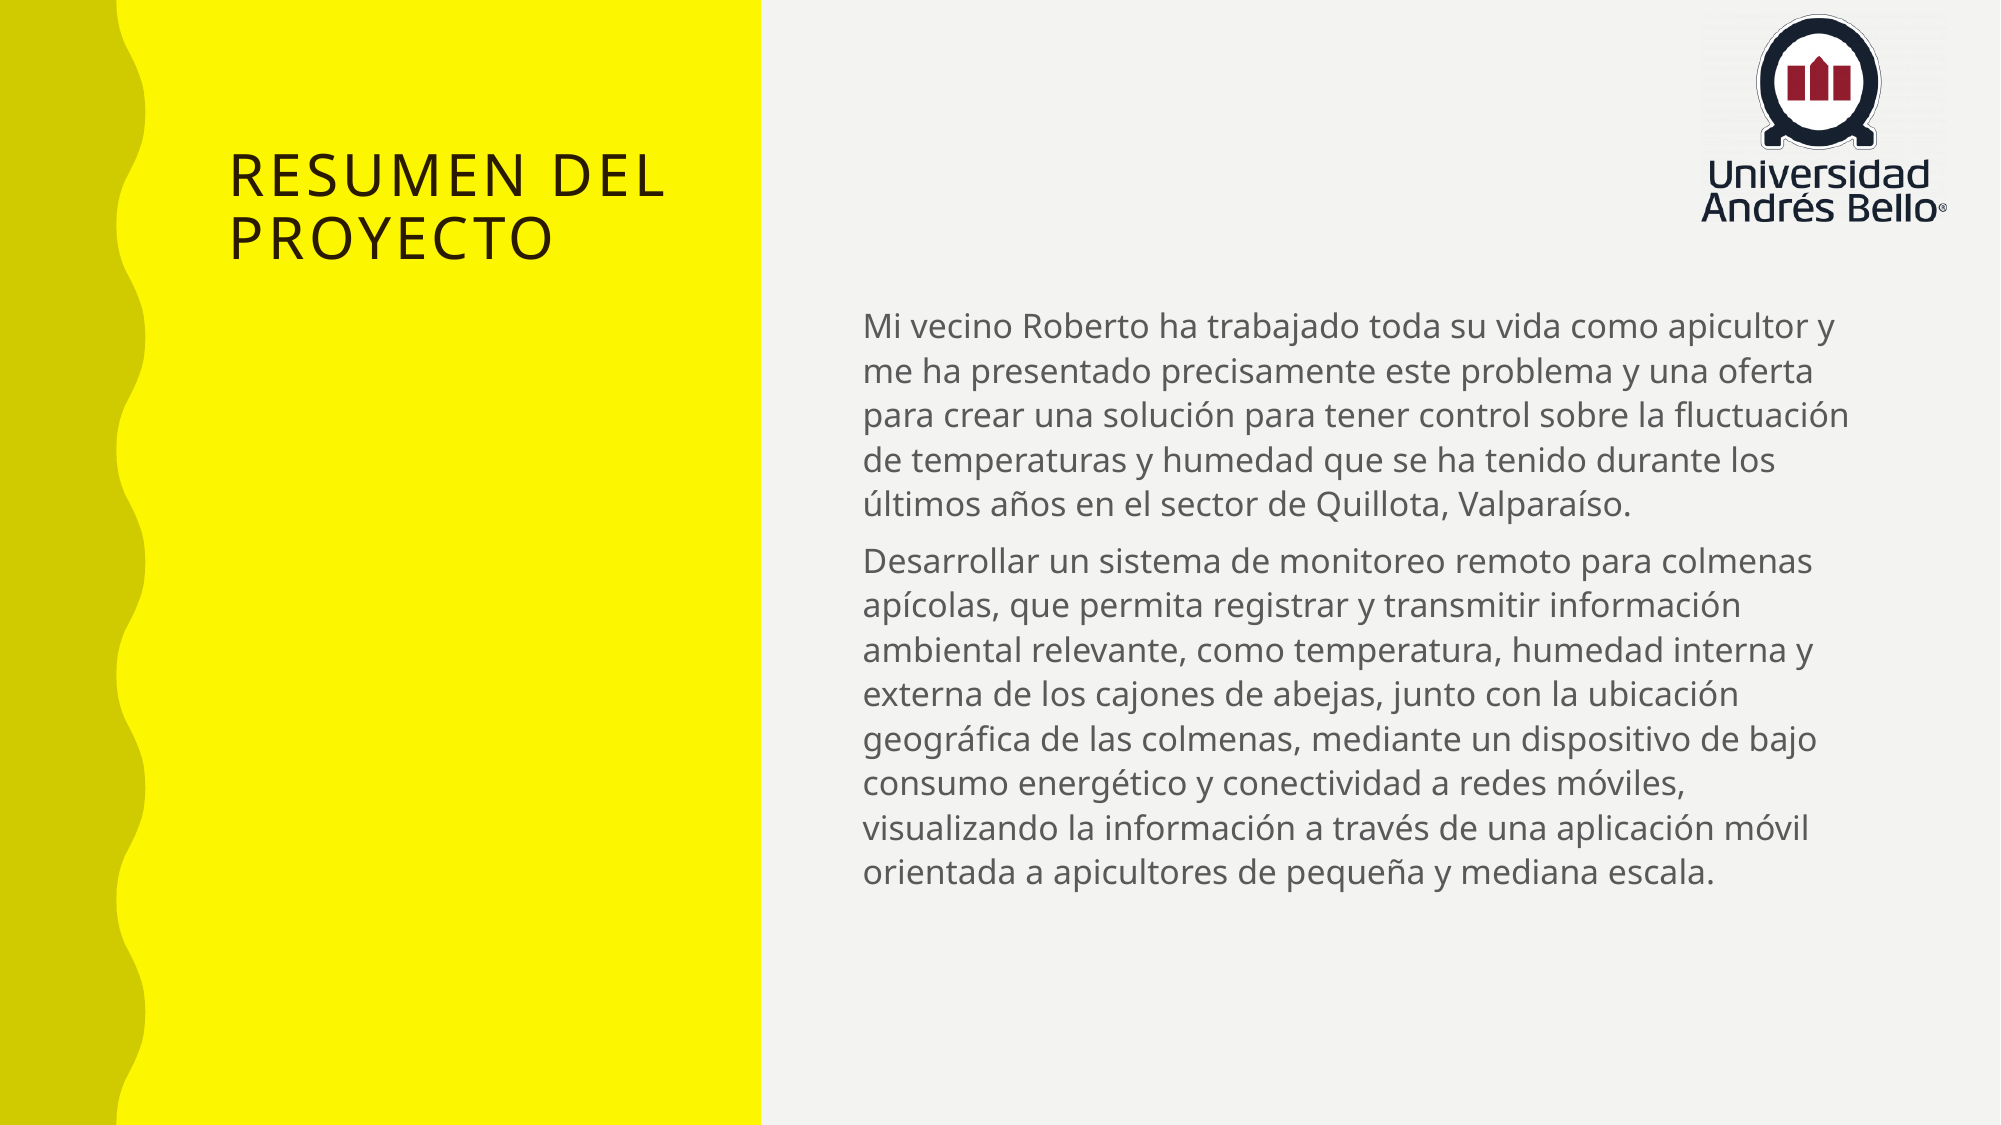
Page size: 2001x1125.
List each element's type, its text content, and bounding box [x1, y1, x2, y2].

text_box [762, 0, 2000, 1125]
picture [1700, 14, 1947, 222]
text_box [0, 0, 146, 1125]
title Resumen del proyecto [213, 118, 693, 301]
list Mi vecino Roberto ha trabajado toda su vida como apicultor y me ha presentado precisamente este problema y una oferta para crear una solución para tener control sobre la fluctuación de temperaturas y humedad que se ha tenido durante los últimos años en el sector de Quillota, Valparaíso. Desarrollar un sistema de monitoreo remoto para colmenas apícolas, que permita registrar y transmitir información ambiental relevante, como temperatura, humedad interna y externa de los cajones de abejas, junto con la ubicación geográfica de las colmenas, mediante un dispositivo de bajo consumo energético y conectividad a redes móviles, visualizando la información a través de una aplicación móvil orientada a apicultores de pequeña y mediana escala. [847, 258, 1875, 934]
text_box [117, 0, 762, 1125]
